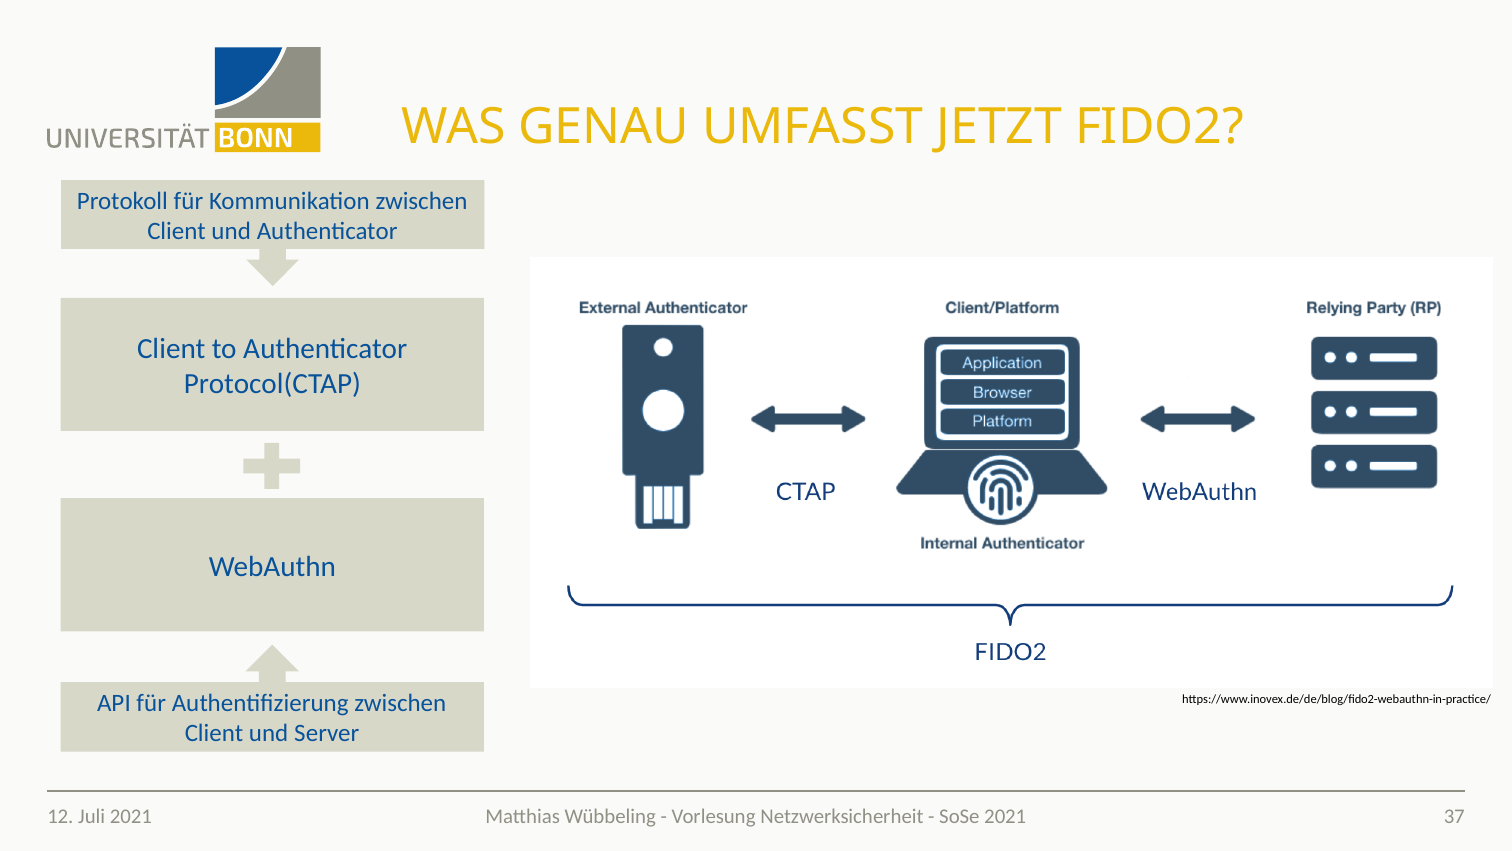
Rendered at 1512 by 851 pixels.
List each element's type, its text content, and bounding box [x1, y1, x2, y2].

text_box Protokoll für Kommunikation zwischen Client und Authenticator [58, 178, 487, 289]
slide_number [47, 791, 189, 839]
text_box https://www.inovex.de/de/blog/fido2-webauthn-in-practice/ [1182, 690, 1512, 706]
text_box WebAuthn [59, 496, 486, 633]
slide_number 37 [1370, 791, 1465, 839]
text_box Client to Authenticator Protocol(CTAP) [59, 296, 486, 433]
text_box [241, 441, 302, 491]
footer Matthias Wübbeling - Vorlesung Netzwerksicherheit - SoSe 2021 [342, 791, 1170, 839]
text_box API für Authentifizierung zwischen Client und Server [58, 642, 486, 754]
picture [530, 257, 1494, 689]
title Was genau umfasst jetzt fido2? [401, 47, 1465, 154]
